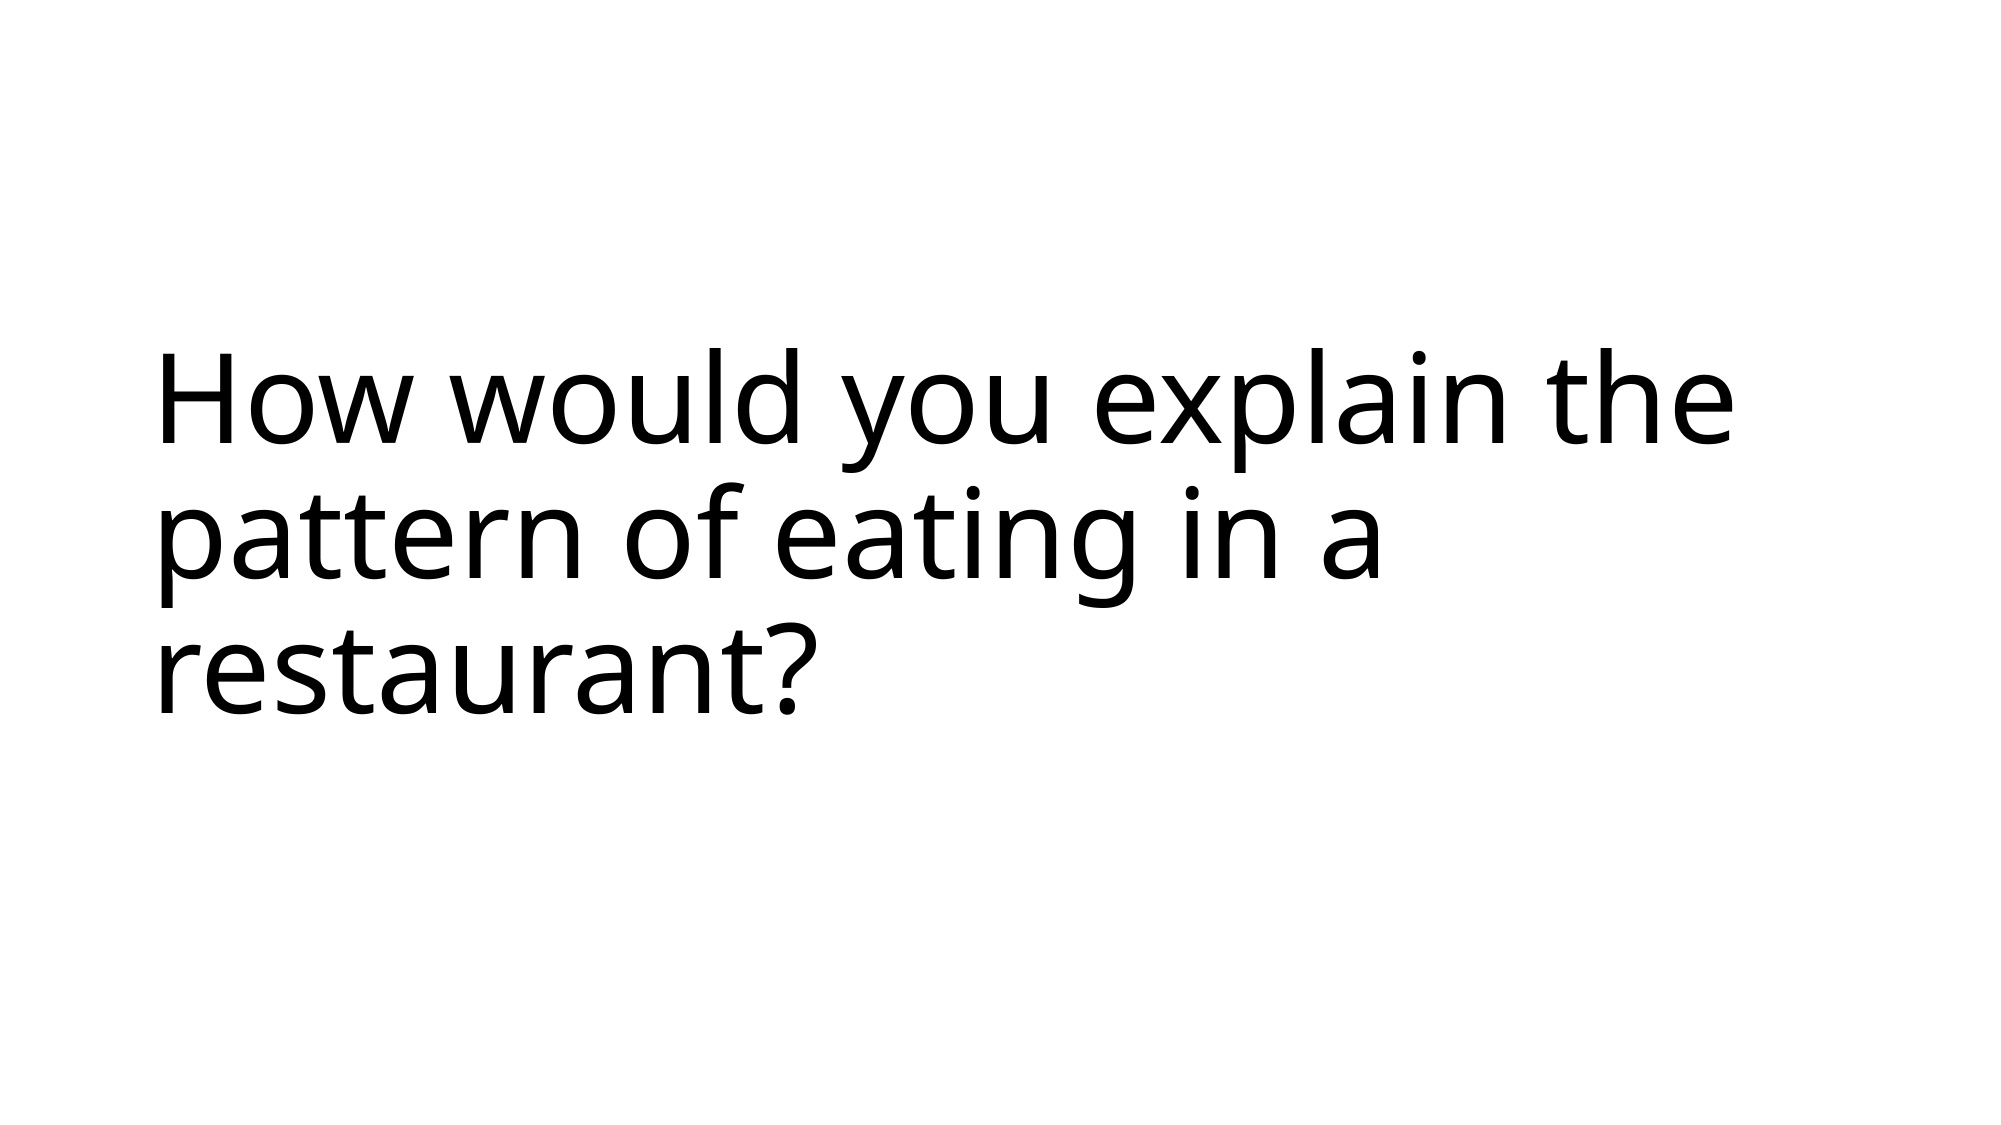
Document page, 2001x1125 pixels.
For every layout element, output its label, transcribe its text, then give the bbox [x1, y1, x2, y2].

title How would you explain the pattern of eating in a restaurant? [136, 280, 1862, 749]
